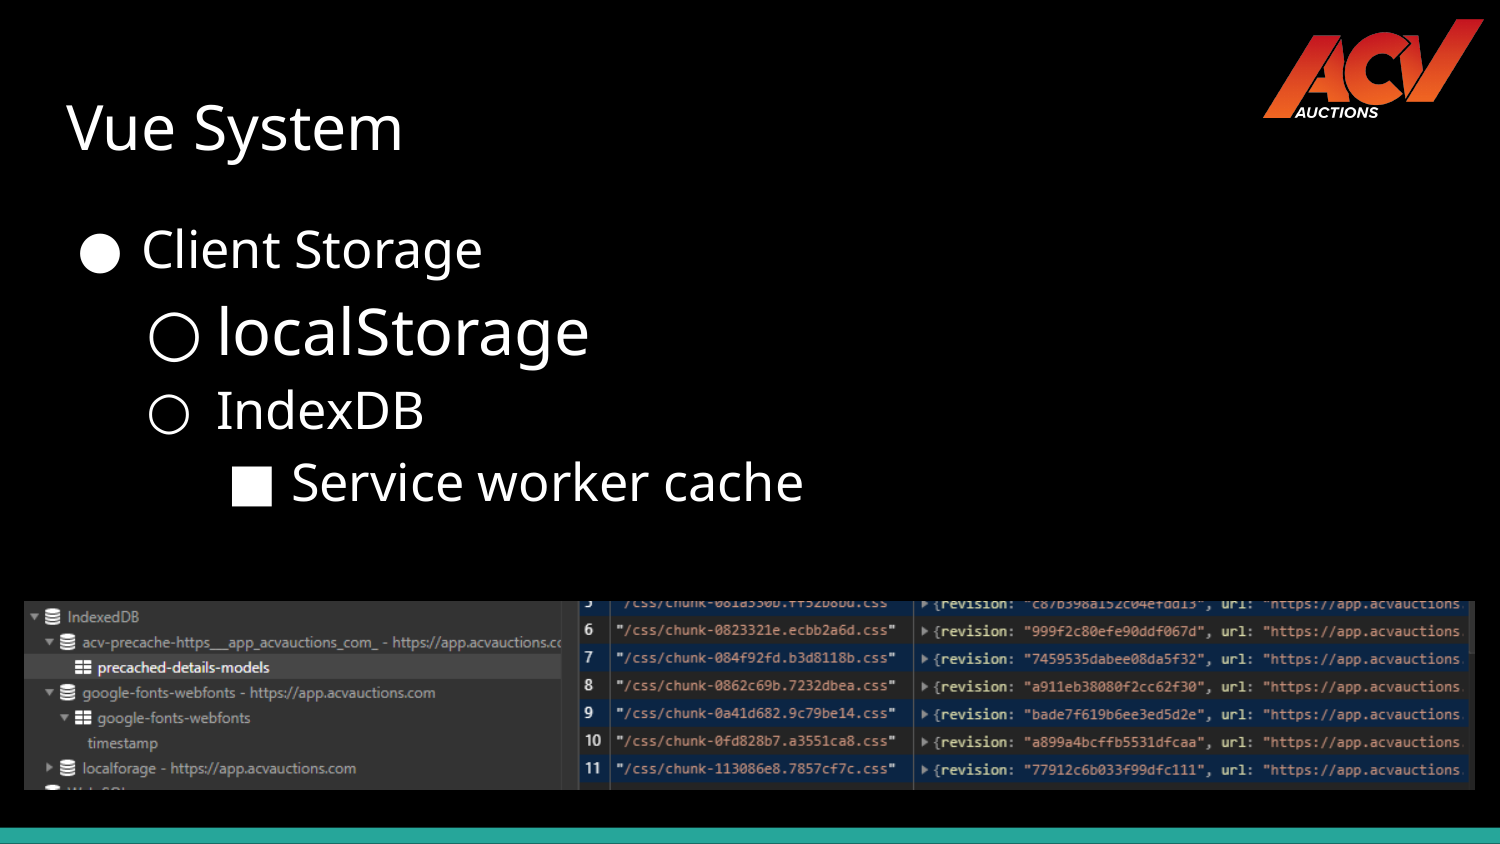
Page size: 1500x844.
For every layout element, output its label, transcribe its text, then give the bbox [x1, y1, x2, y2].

list Client Storage localStorage IndexDB Service worker cache [51, 192, 933, 577]
title Vue System [51, 72, 1449, 174]
picture [1261, 19, 1485, 118]
picture [24, 601, 1476, 790]
